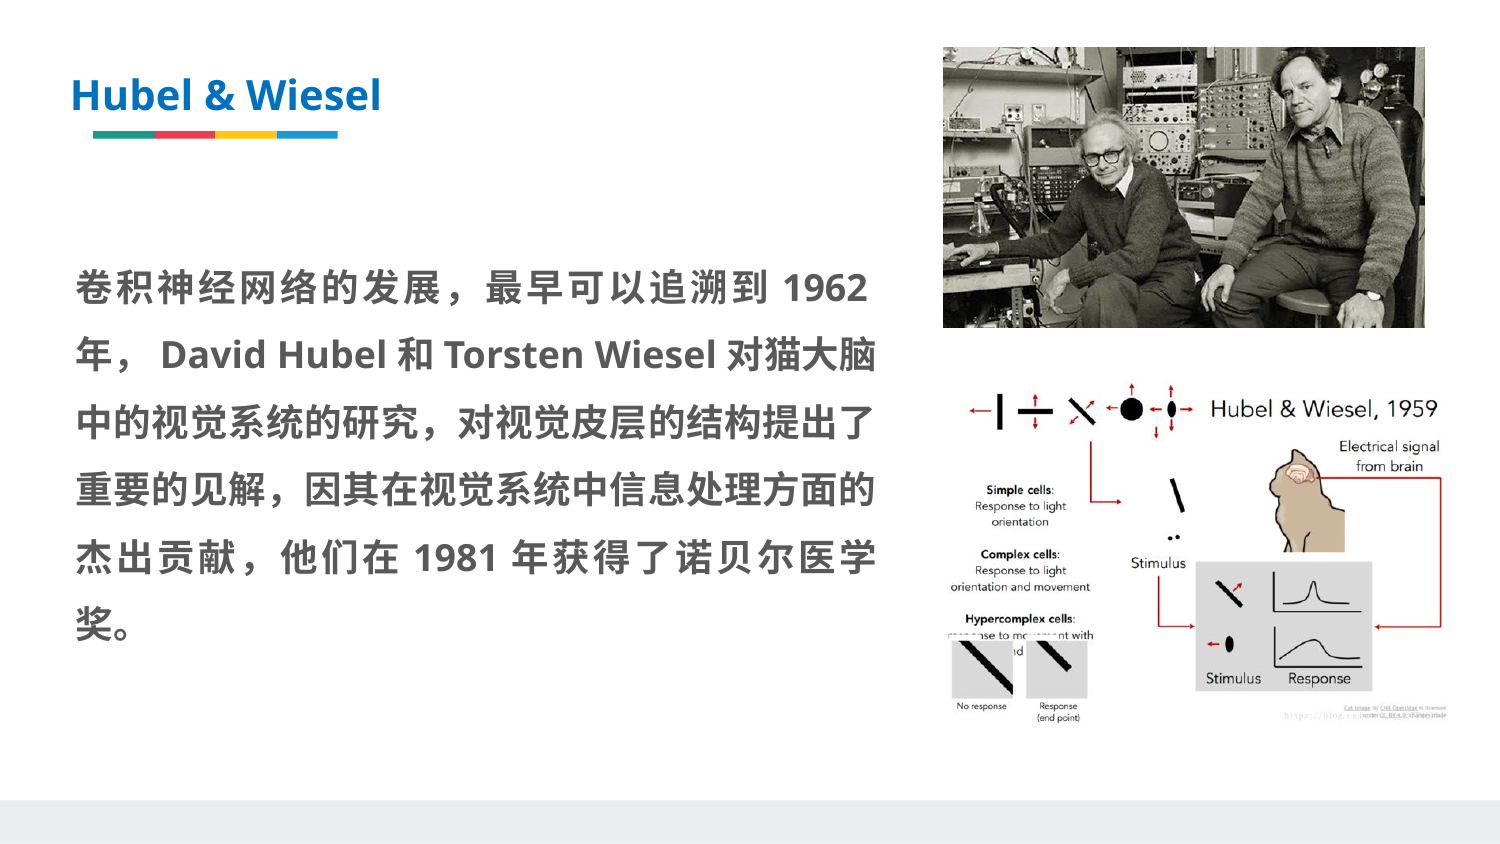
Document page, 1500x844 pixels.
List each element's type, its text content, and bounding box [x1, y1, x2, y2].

text_box 卷积神经网络的发展，最早可以追溯到1962年，David Hubel和Torsten Wiesel对猫大脑中的视觉系统的研究，对视觉皮层的结构提出了重要的见解，因其在视觉系统中信息处理方面的杰出贡献，他们在1981年获得了诺贝尔医学奖。 [60, 233, 892, 654]
text_box [725, 396, 775, 447]
text_box Hubel & Wiesel [55, 53, 405, 122]
picture [942, 47, 1426, 328]
picture [935, 366, 1449, 726]
